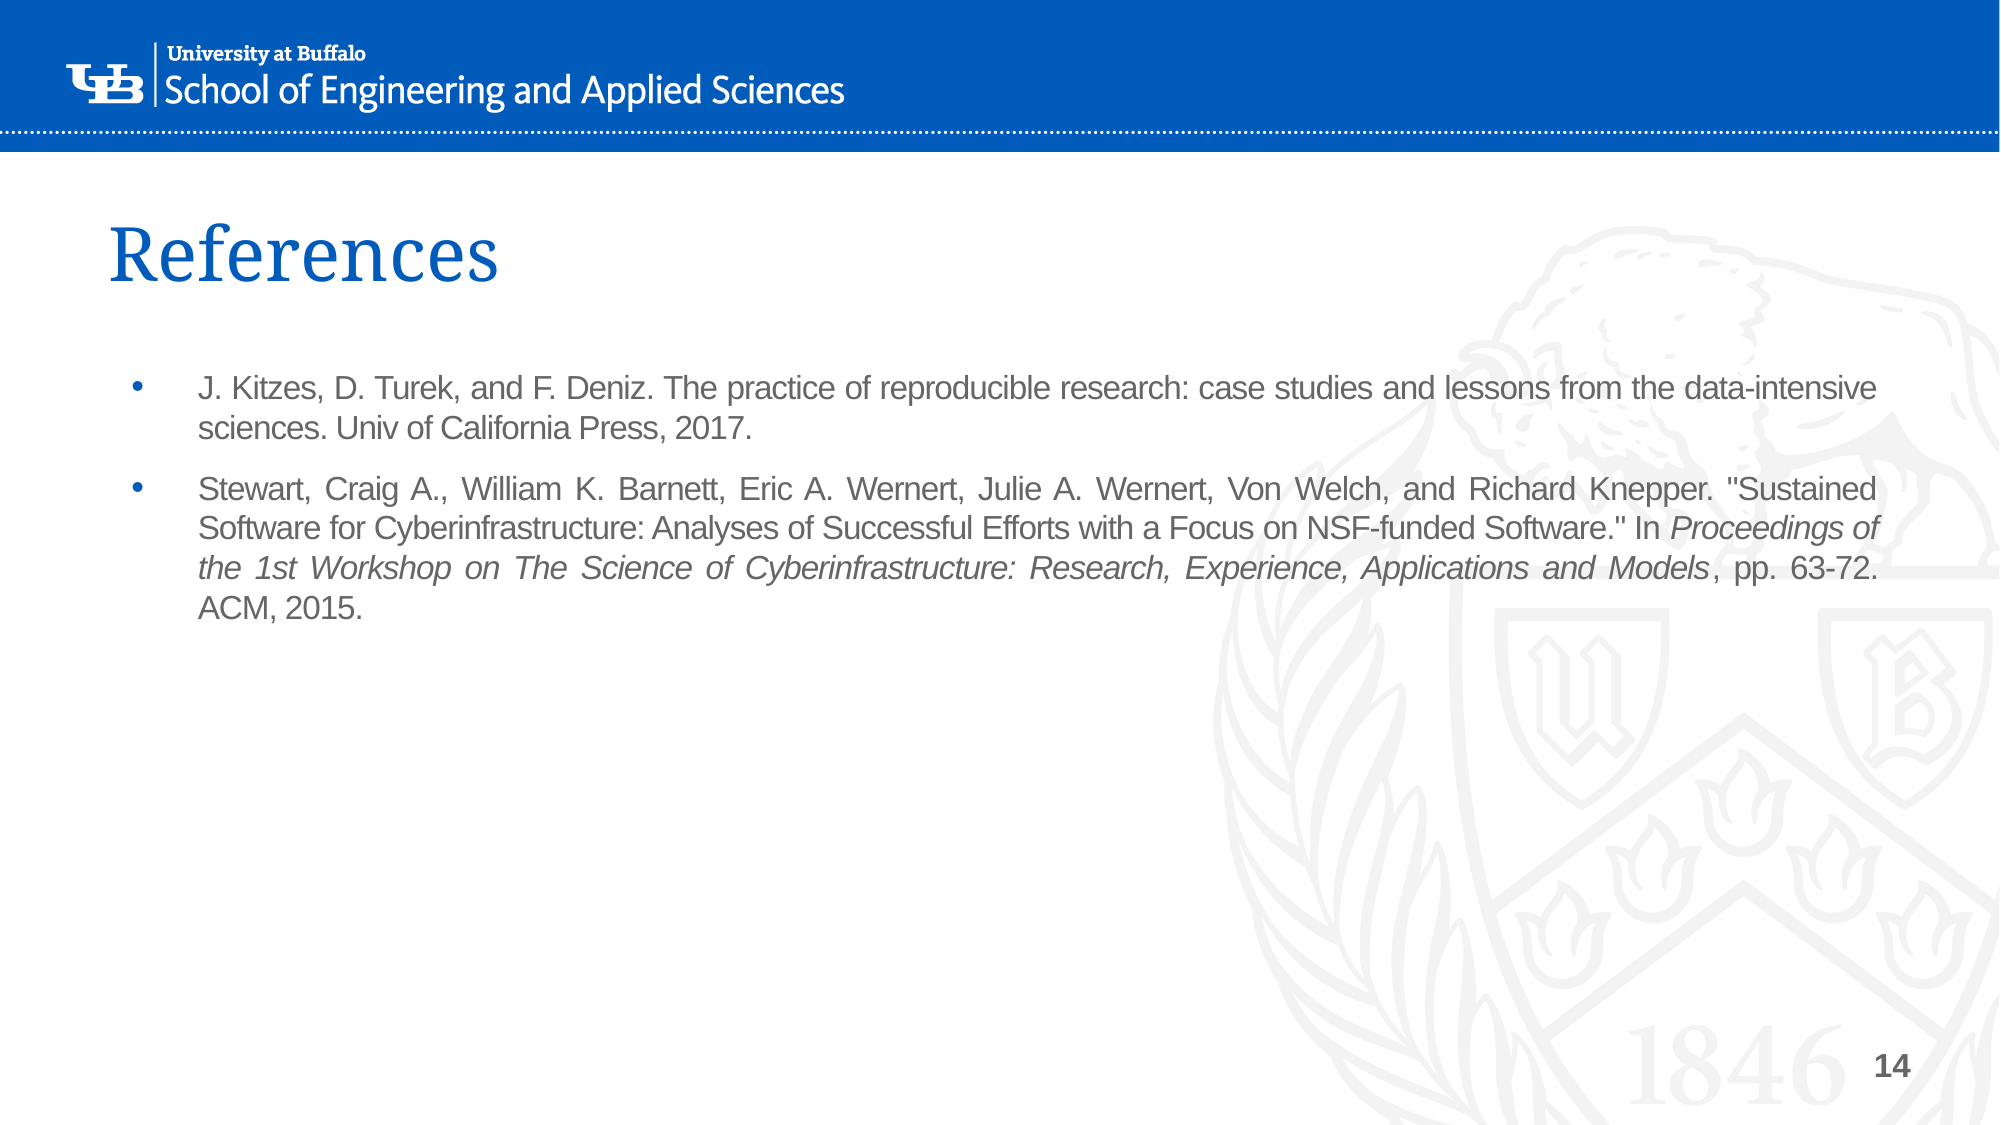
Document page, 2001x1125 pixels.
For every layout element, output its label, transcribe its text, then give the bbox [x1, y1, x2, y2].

list J. Kitzes, D. Turek, and F. Deniz. The practice of reproducible research: case studies and lessons from the data-intensive sciences. Univ of California Press, 2017. Stewart, Craig A., William K. Barnett, Eric A. Wernert, Julie A. Wernert, Von Welch, and Richard Knepper. "Sustained Software for Cyberinfrastructure: Analyses of Successful Efforts with a Focus on NSF-funded Software." In Proceedings of the 1st Workshop on The Science of Cyberinfrastructure: Research, Experience, Applications and Models, pp. 63-72. ACM, 2015. [93, 358, 1909, 971]
title References [93, 216, 1819, 335]
picture [0, 0, 2000, 1125]
